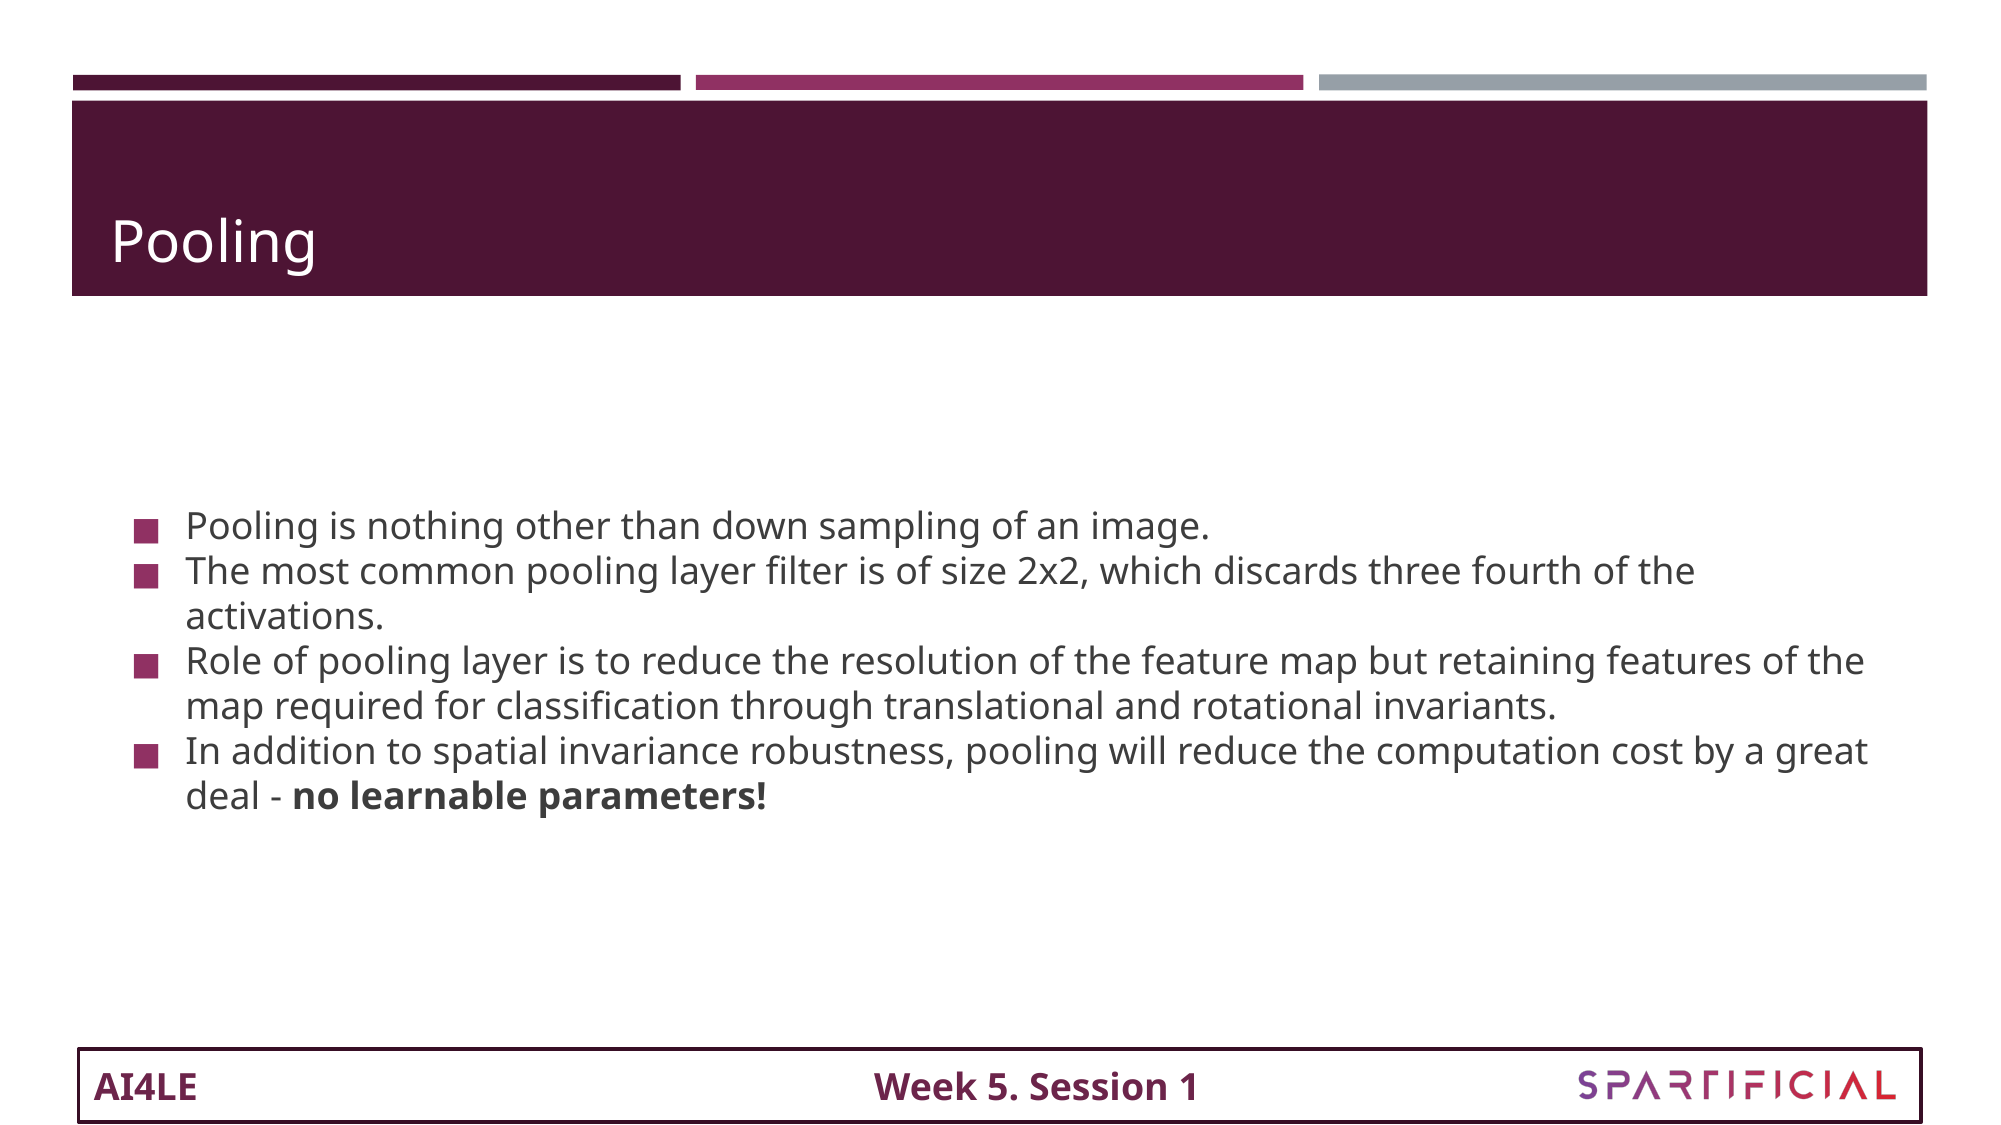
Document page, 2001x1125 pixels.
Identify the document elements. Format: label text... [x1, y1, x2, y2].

title Pooling [95, 115, 1905, 282]
text_box AI4LE Week 5. Session 1 [78, 1049, 1922, 1122]
picture [1571, 1054, 1905, 1117]
list Pooling is nothing other than down sampling of an image. The most common pooling layer filter is of size 2x2, which discards three fourth of the activations. Role of pooling layer is to reduce the resolution of the feature map but retaining features of the map required for classification through translational and rotational invariants. In addition to spatial invariance robustness, pooling will reduce the computation cost by a great deal - no learnable parameters! [95, 357, 1905, 962]
